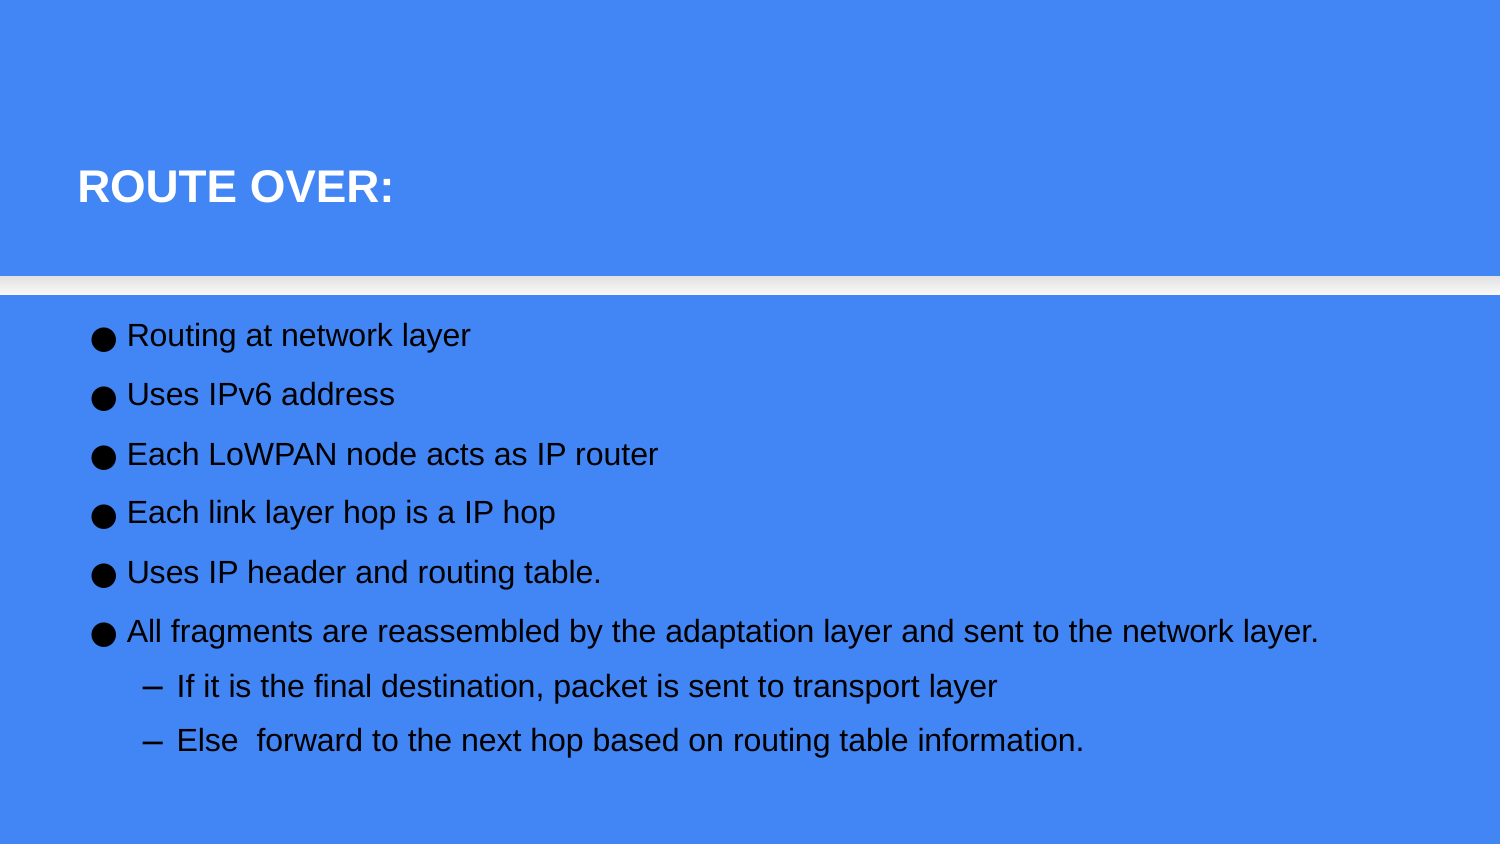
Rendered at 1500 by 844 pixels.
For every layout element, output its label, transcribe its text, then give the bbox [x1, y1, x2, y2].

text_box ROUTE OVER: [77, 121, 1427, 247]
text_box Routing at network layer Uses IPv6 address Each LoWPAN node acts as IP router Each link layer hop is a IP hop Uses IP header and routing table. All fragments are reassembled by the adaptation layer and sent to the network layer. If it is the final destination, packet is sent to transport layer Else forward to the next hop based on routing table information. [77, 314, 1427, 760]
